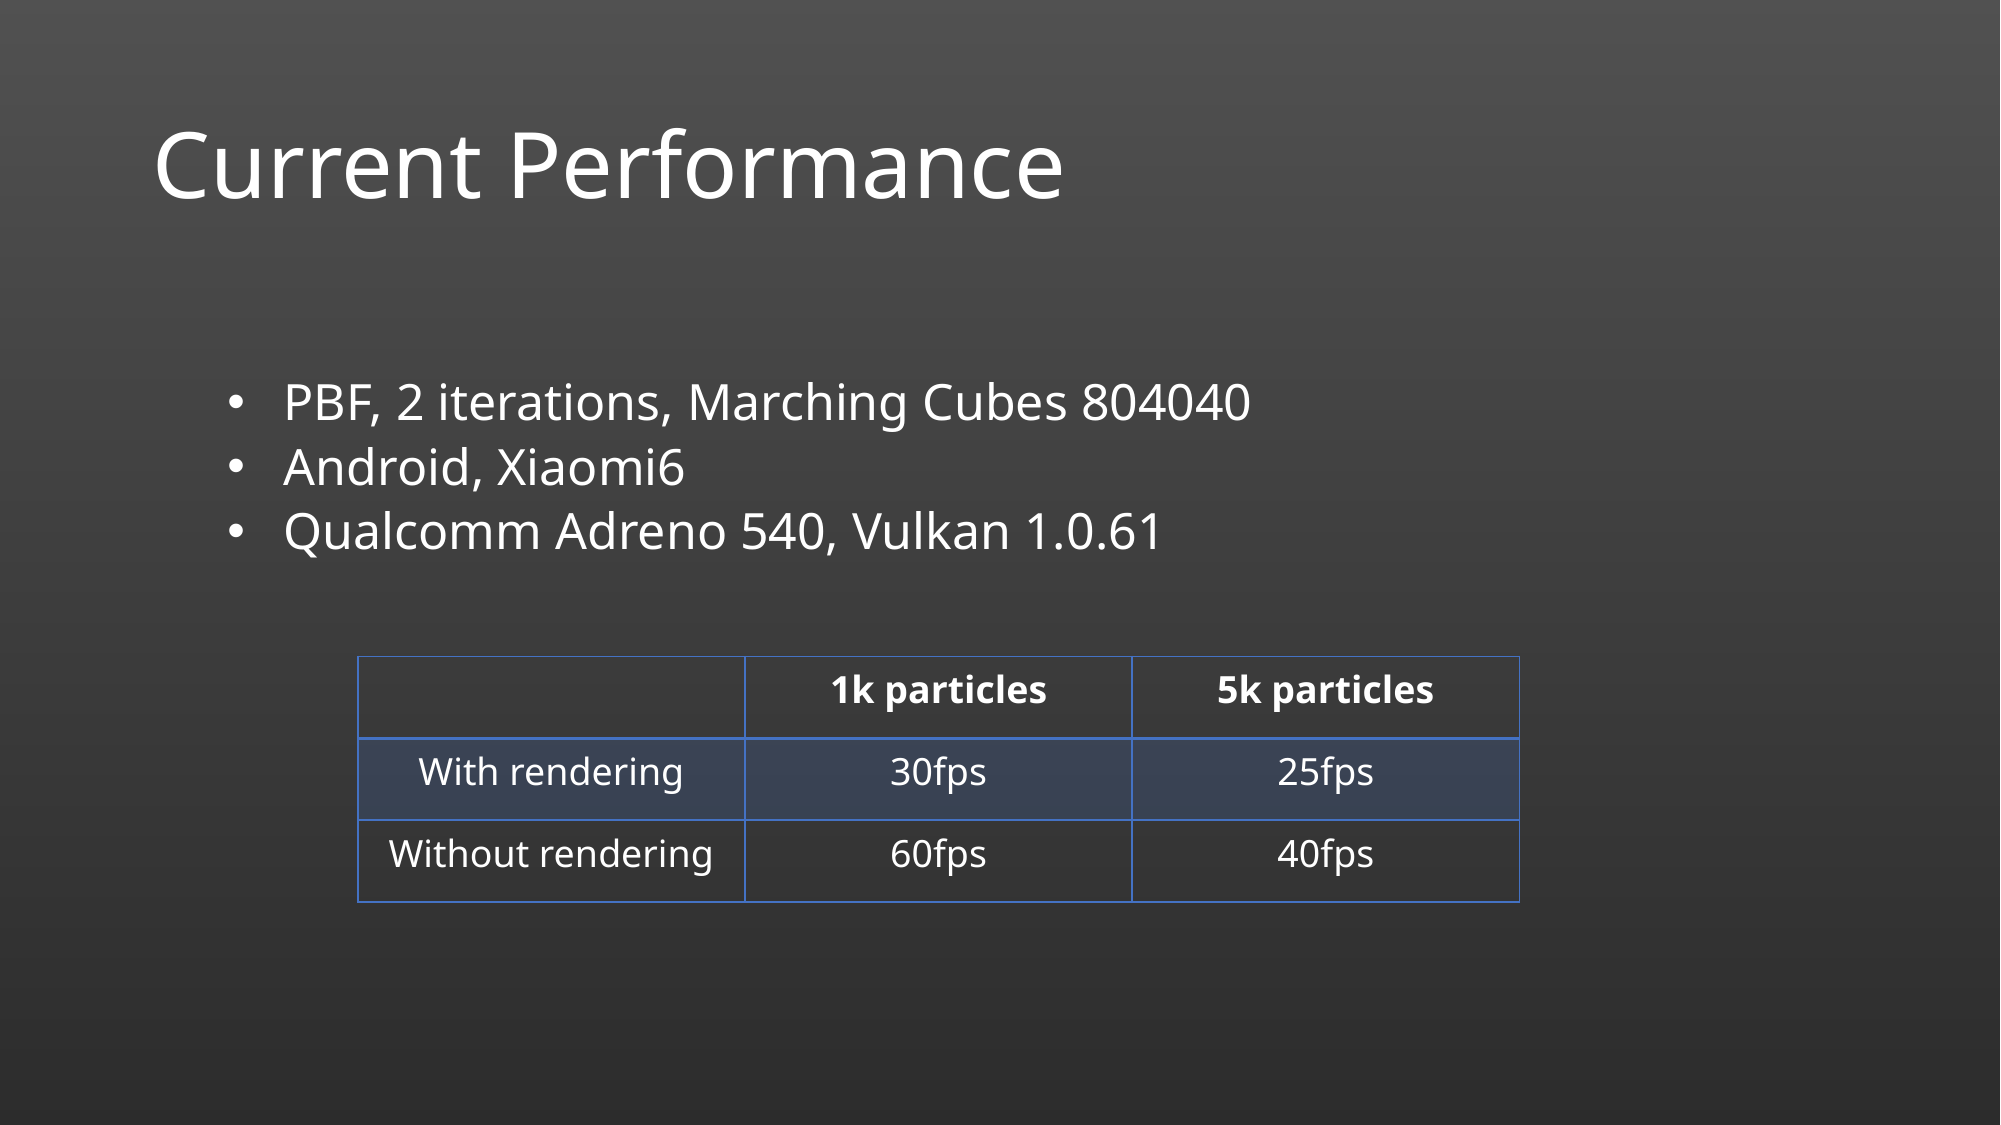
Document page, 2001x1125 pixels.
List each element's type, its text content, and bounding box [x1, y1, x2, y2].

title Current Performance [137, 59, 1863, 278]
table_cell 30fps [746, 740, 1131, 819]
table_cell With rendering [359, 740, 744, 819]
table_header [359, 657, 744, 737]
table_header 5k particles [1133, 657, 1519, 737]
table_header 1k particles [746, 657, 1131, 737]
table_cell 25fps [1133, 740, 1519, 819]
table_cell Without rendering [359, 821, 744, 901]
table_cell 60fps [746, 821, 1131, 901]
table_cell 40fps [1133, 821, 1519, 901]
